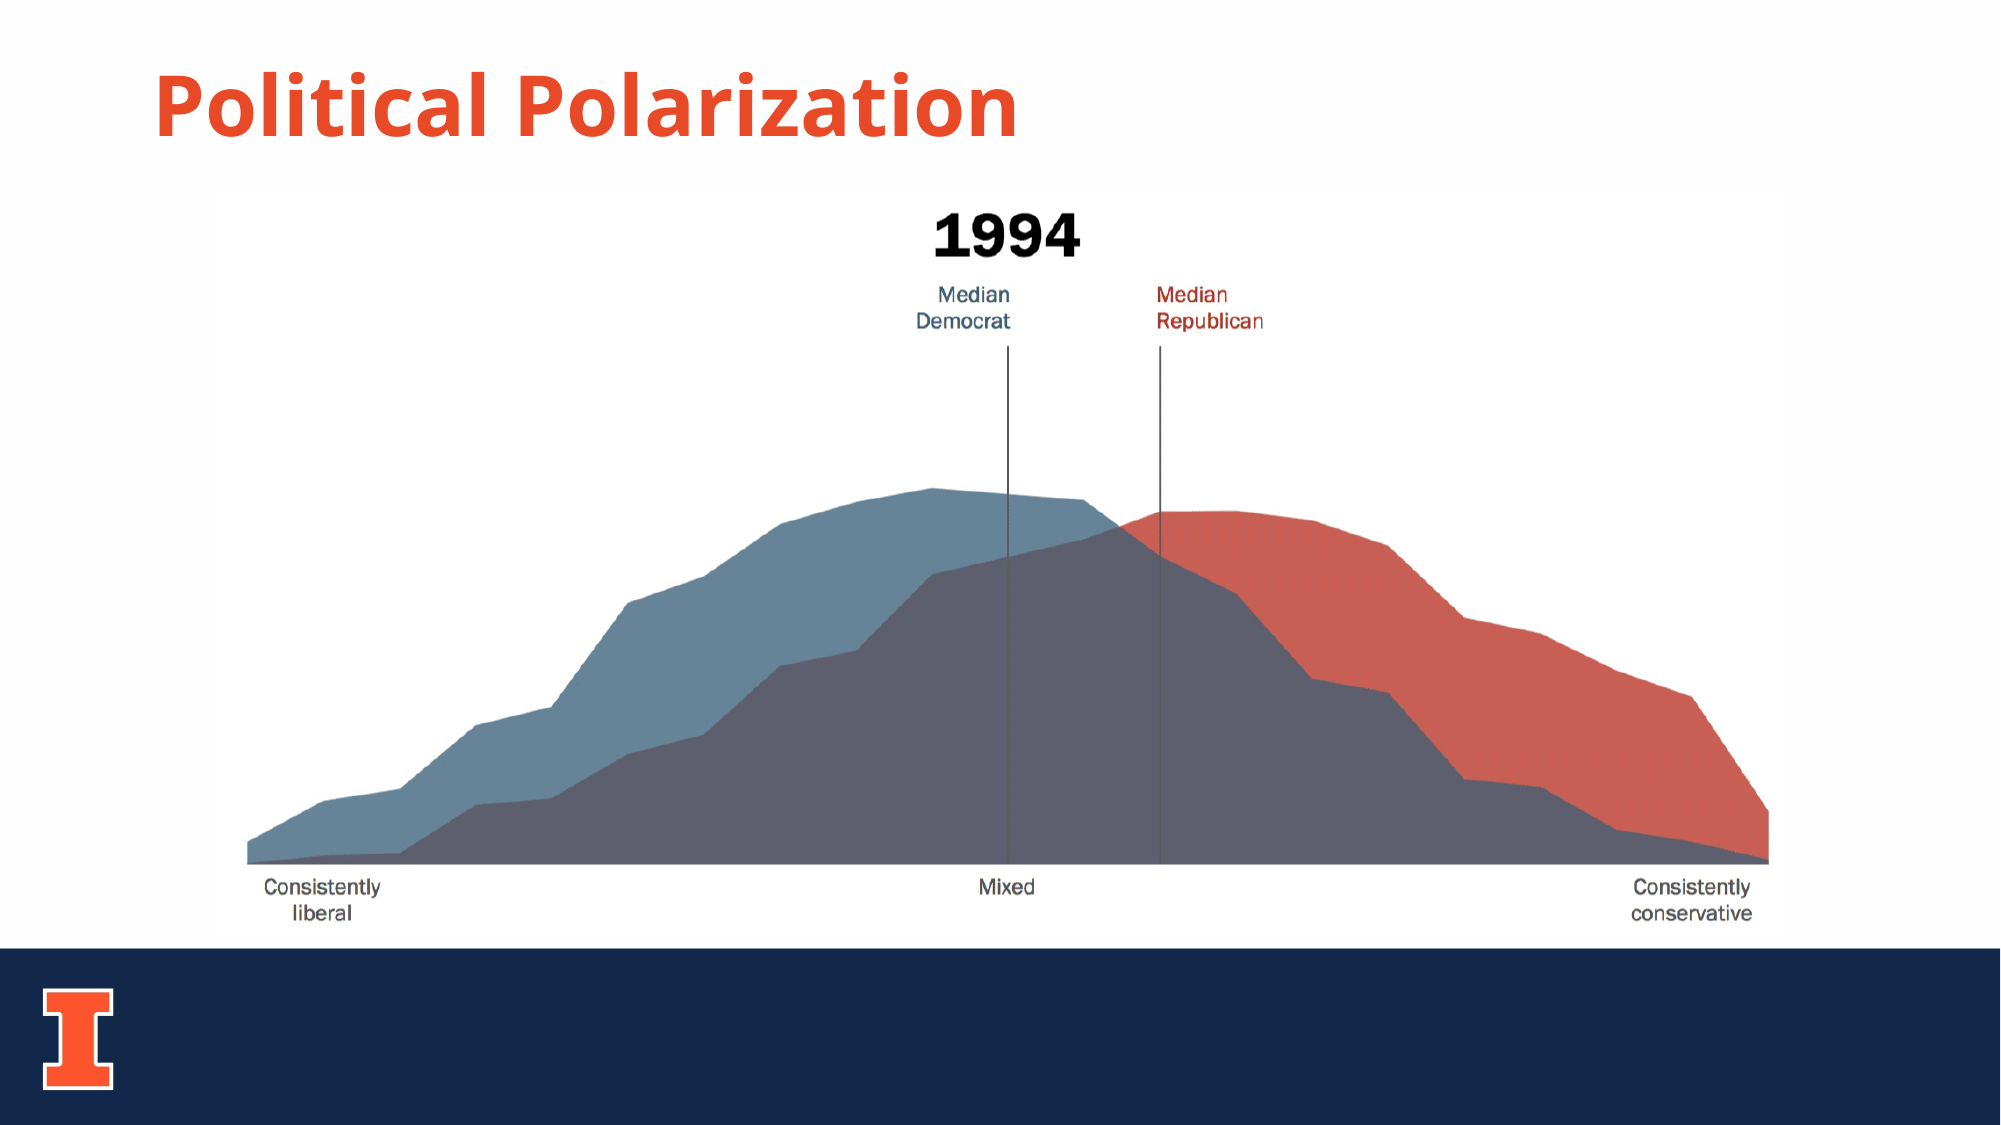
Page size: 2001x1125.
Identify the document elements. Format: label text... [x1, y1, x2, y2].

picture [0, 0, 2001, 1125]
title Political Polarization [137, 56, 1863, 163]
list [214, 187, 1785, 940]
